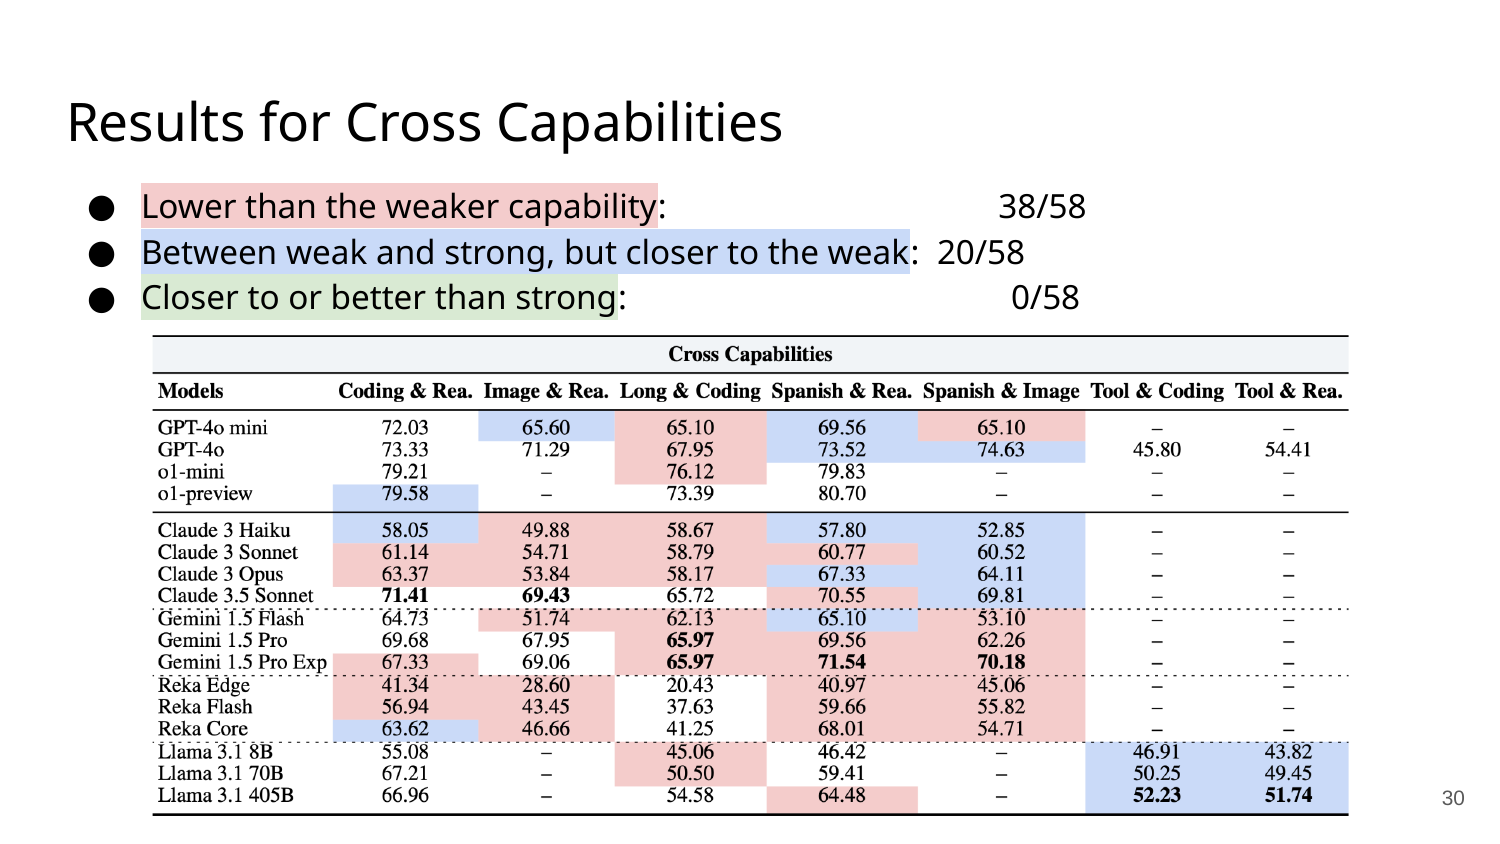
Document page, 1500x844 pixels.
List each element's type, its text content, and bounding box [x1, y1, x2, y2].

title Results for Cross Capabilities [51, 72, 1449, 167]
list Lower than the weaker capability: 38/58 Between weak and strong, but closer to the weak: 20/58 Closer to or better than strong: 0/58 [51, 164, 1394, 780]
slide_number ‹#› [1389, 764, 1480, 830]
picture [149, 332, 1351, 818]
